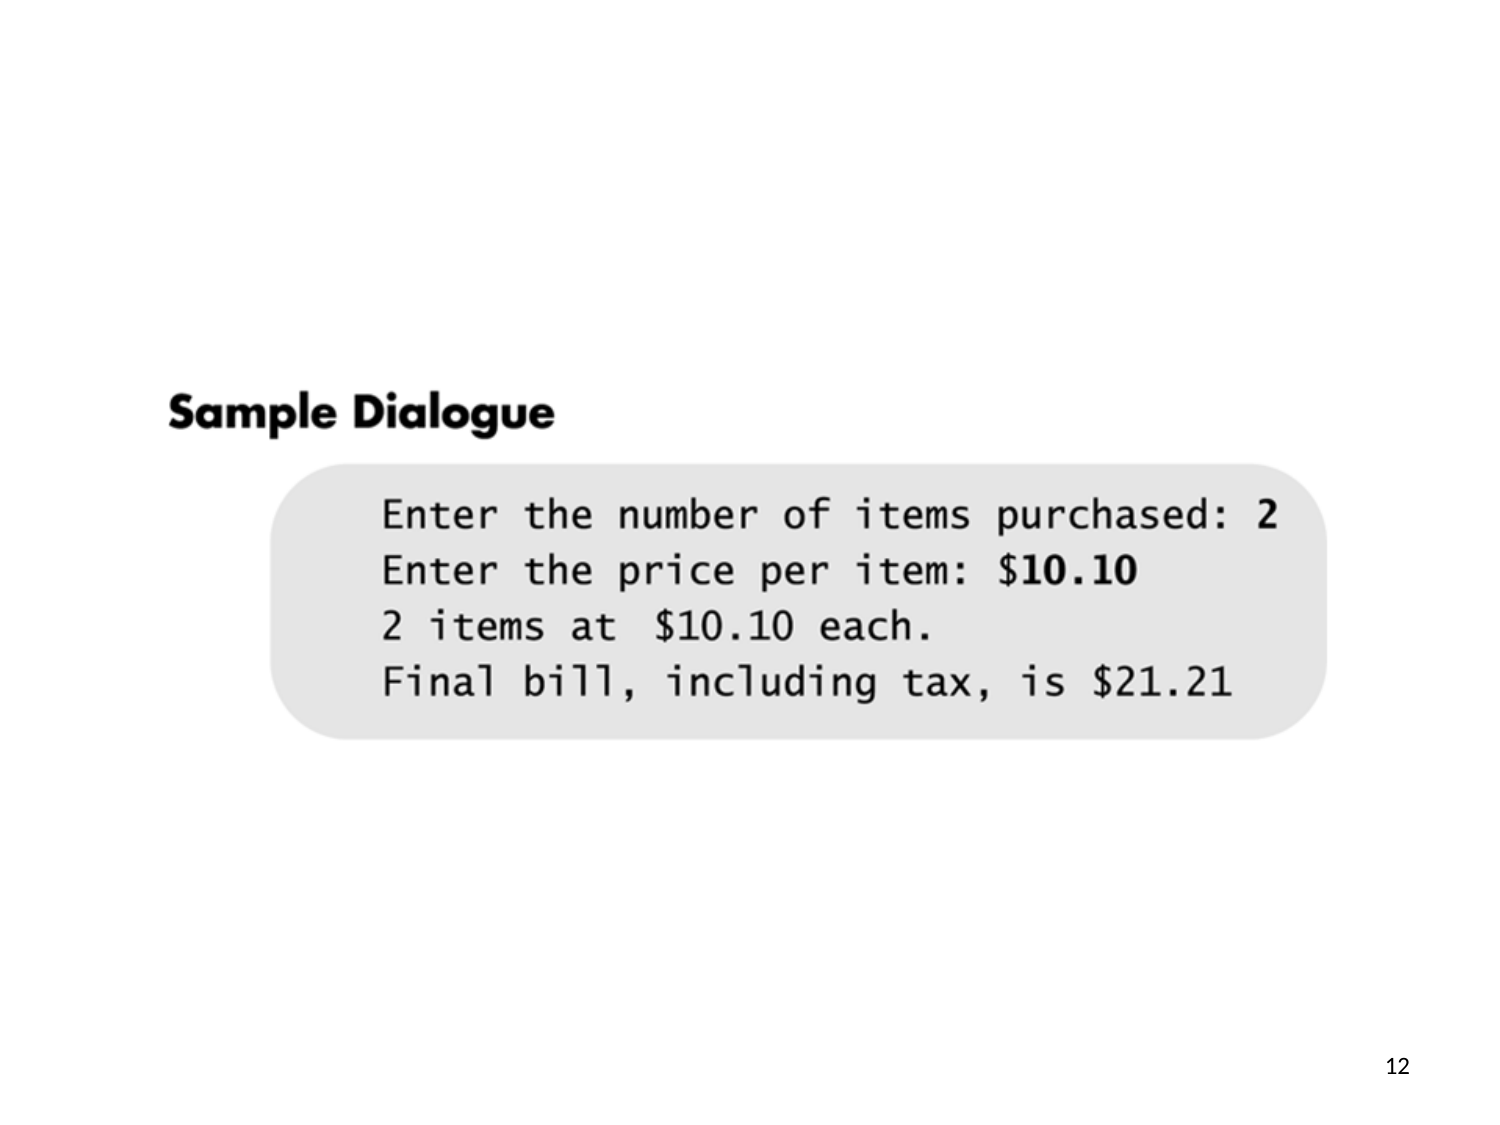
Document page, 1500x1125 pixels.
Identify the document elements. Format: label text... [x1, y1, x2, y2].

slide_number 12 [1074, 1042, 1425, 1103]
picture [168, 372, 1332, 753]
